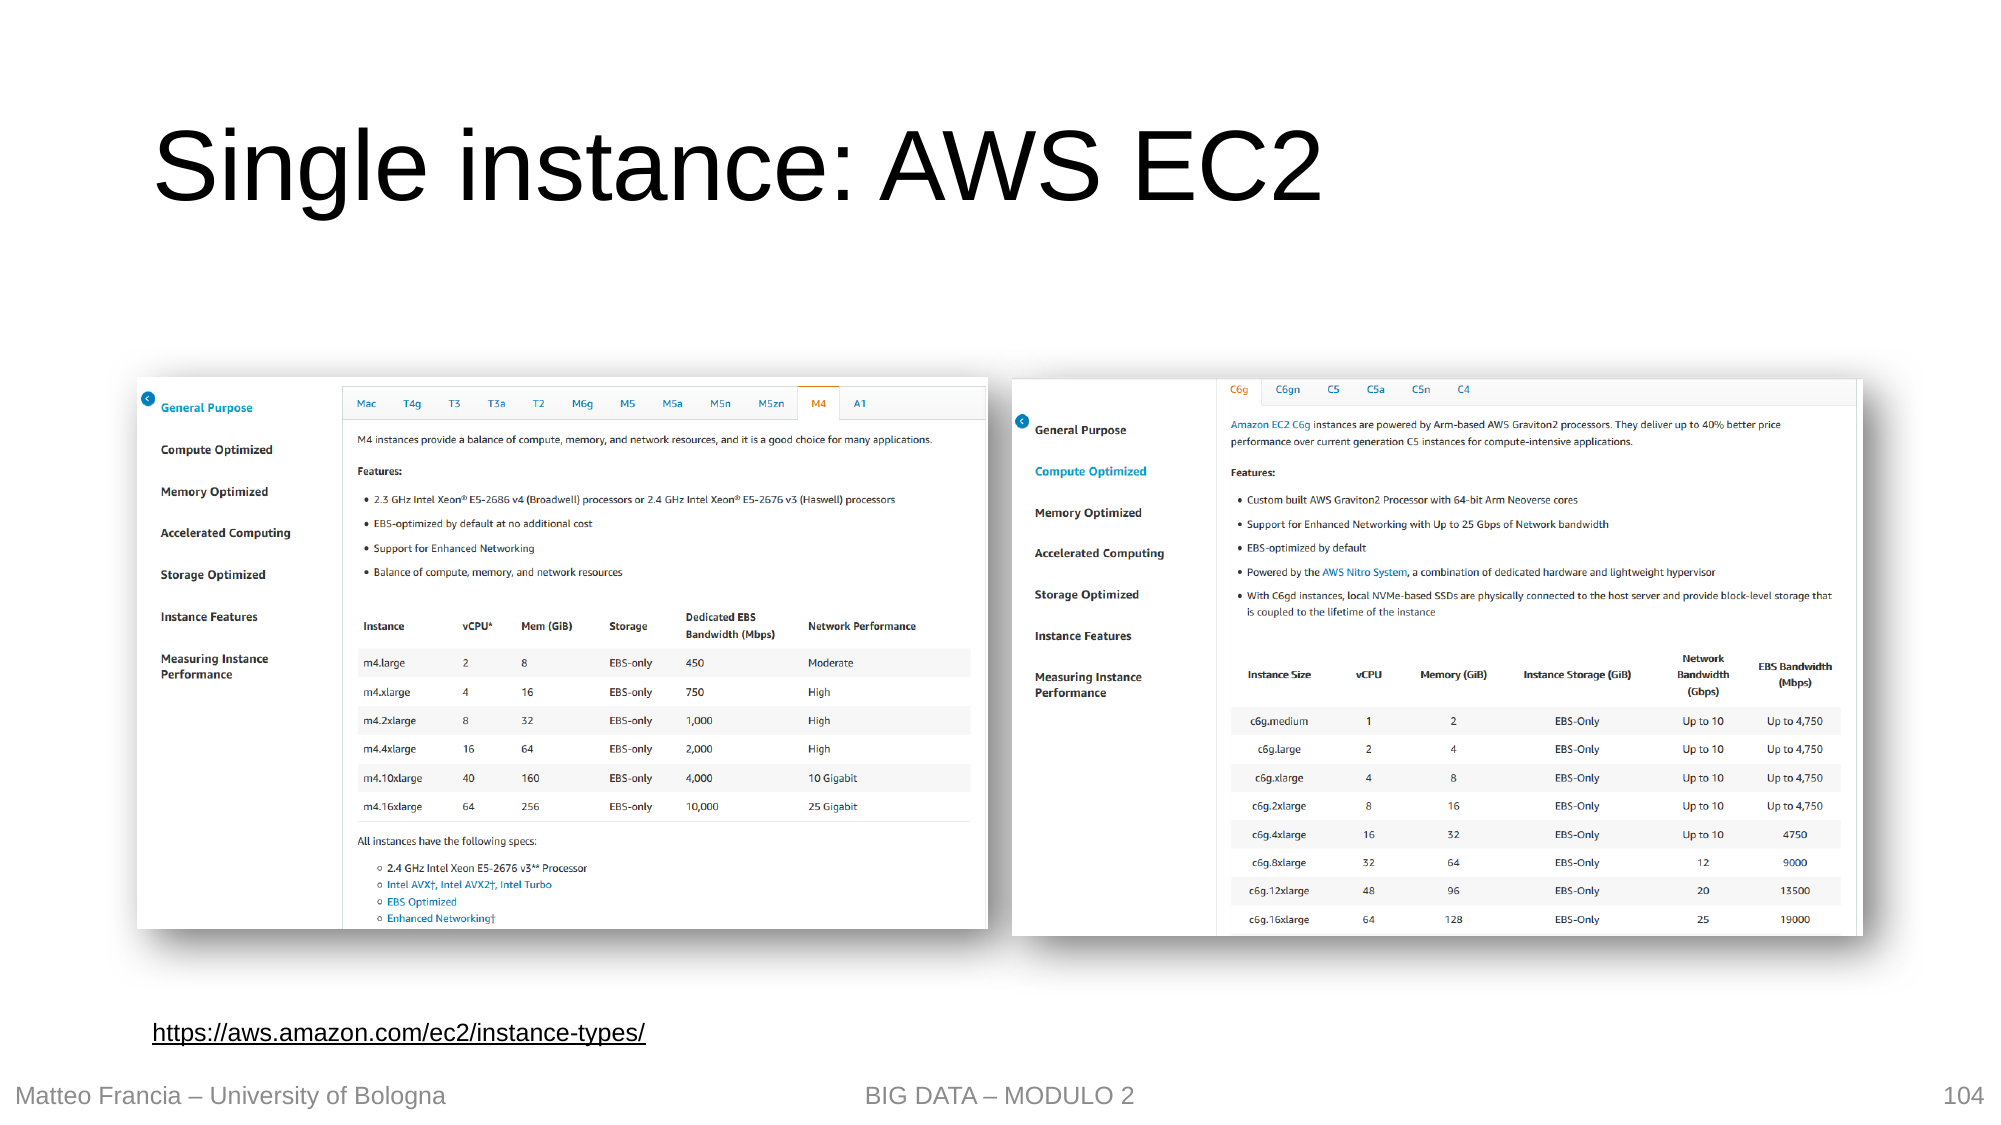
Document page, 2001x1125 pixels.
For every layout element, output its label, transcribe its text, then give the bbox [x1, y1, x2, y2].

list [137, 377, 988, 929]
title Single instance: AWS EC2 [137, 59, 1863, 278]
list https://aws.amazon.com/ec2/instance-types/ [137, 1003, 1863, 1064]
footer Matteo Francia – University of Bologna [0, 1065, 466, 1125]
slide_number 104 [1550, 1065, 2000, 1125]
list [1012, 377, 1863, 936]
